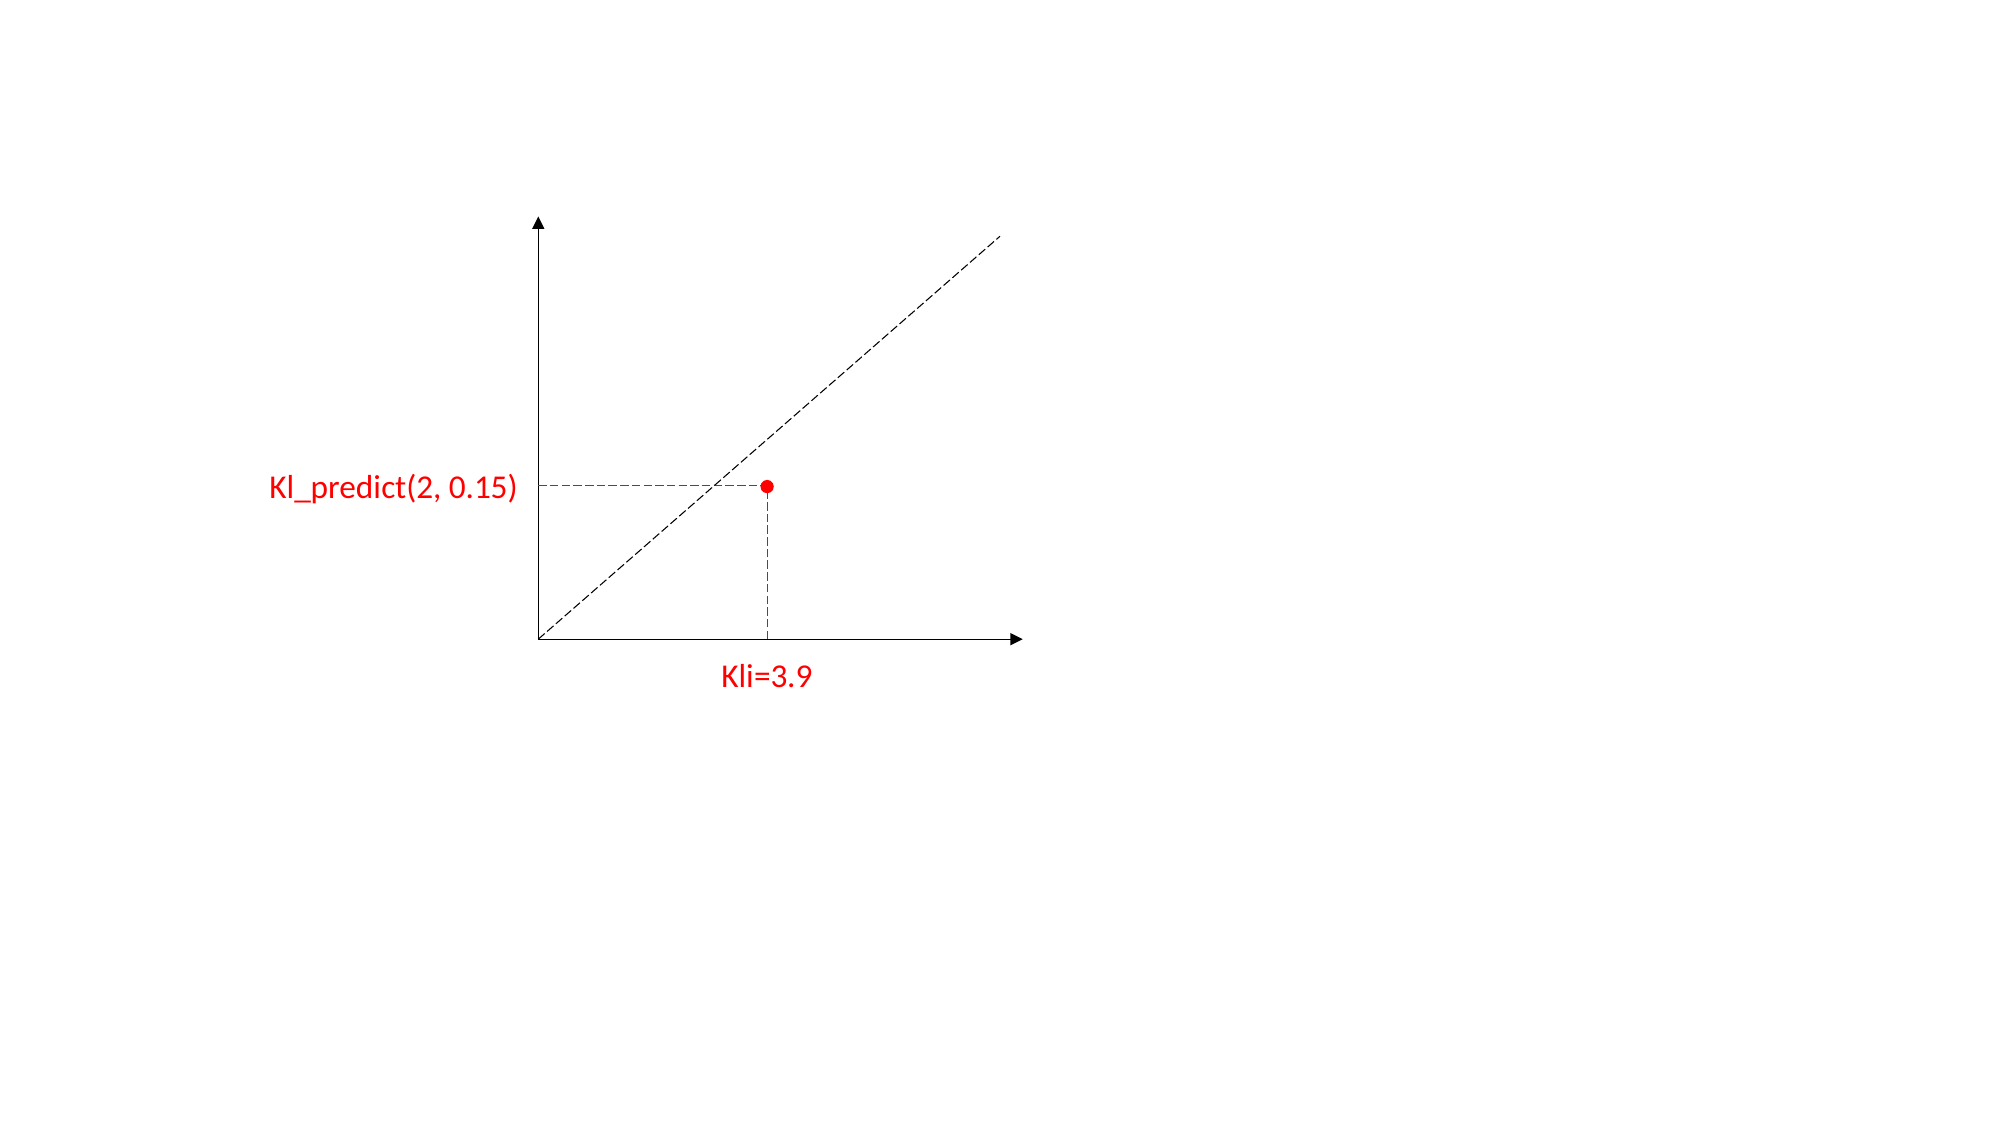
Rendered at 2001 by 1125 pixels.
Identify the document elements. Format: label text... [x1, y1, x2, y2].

text_box Kl_predict(2, 0.15) [254, 458, 533, 513]
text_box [538, 236, 1000, 640]
text_box Kli=3.9 [706, 646, 828, 702]
